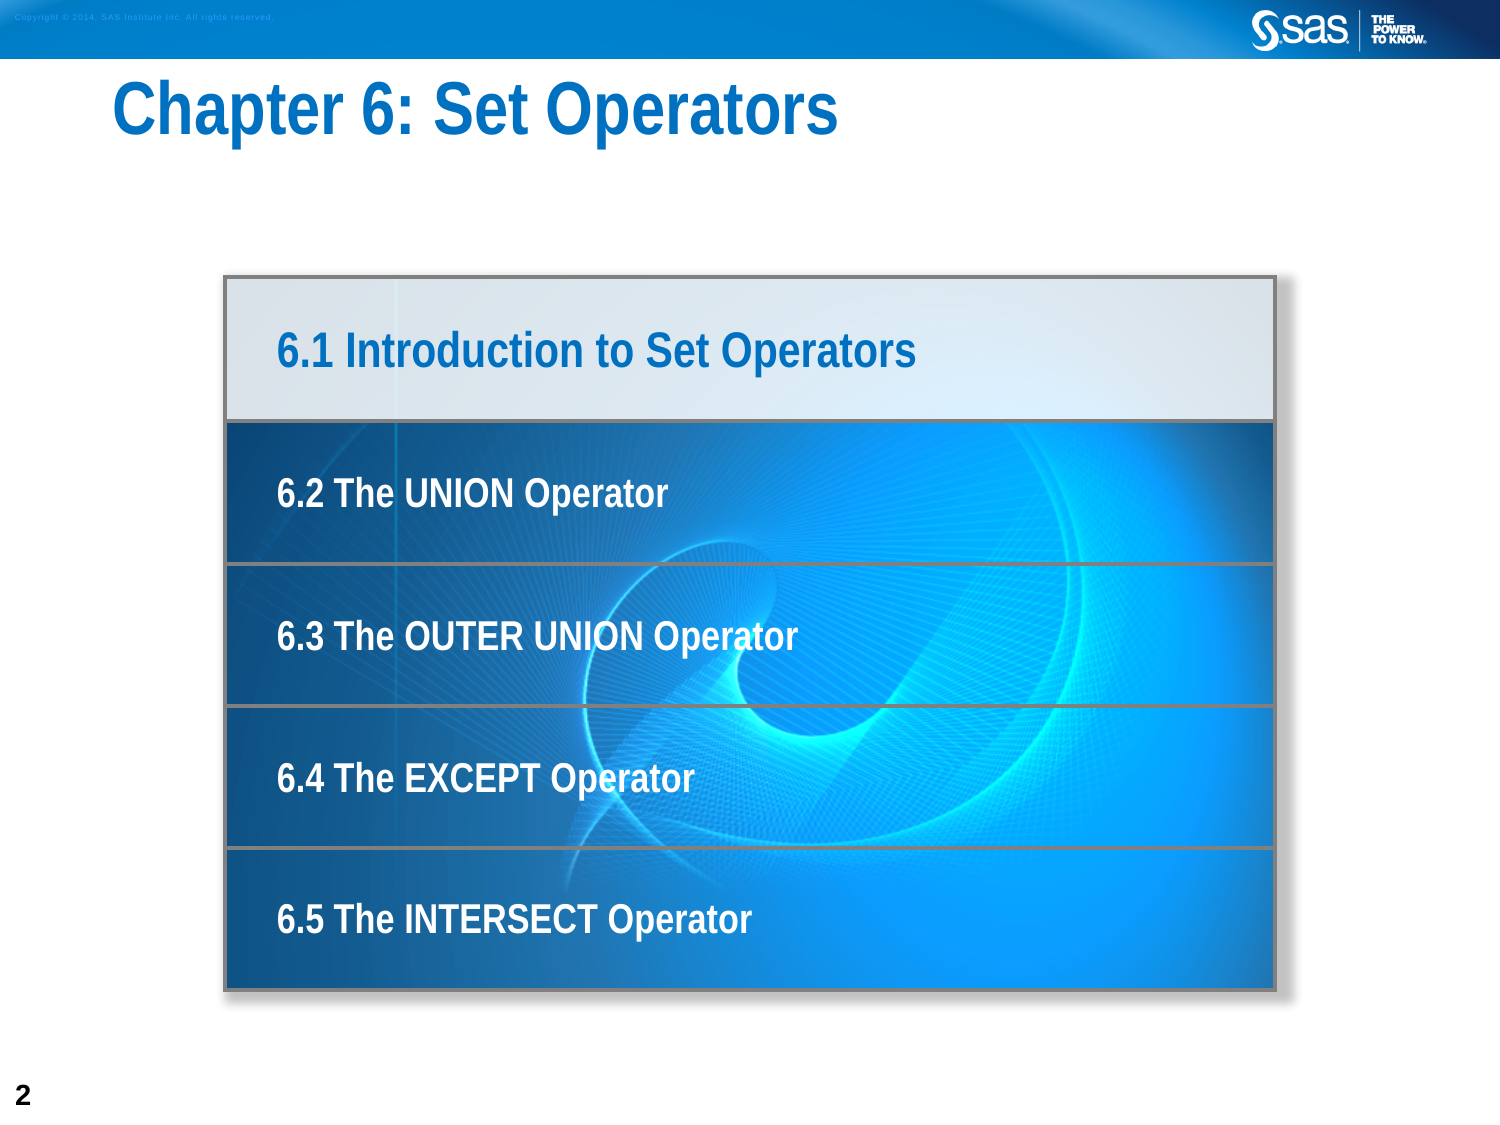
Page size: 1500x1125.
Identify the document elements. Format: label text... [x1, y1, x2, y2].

picture [224, 277, 1275, 991]
picture [0, 0, 1500, 59]
title Chapter 6: Set Operators [112, 75, 1500, 187]
